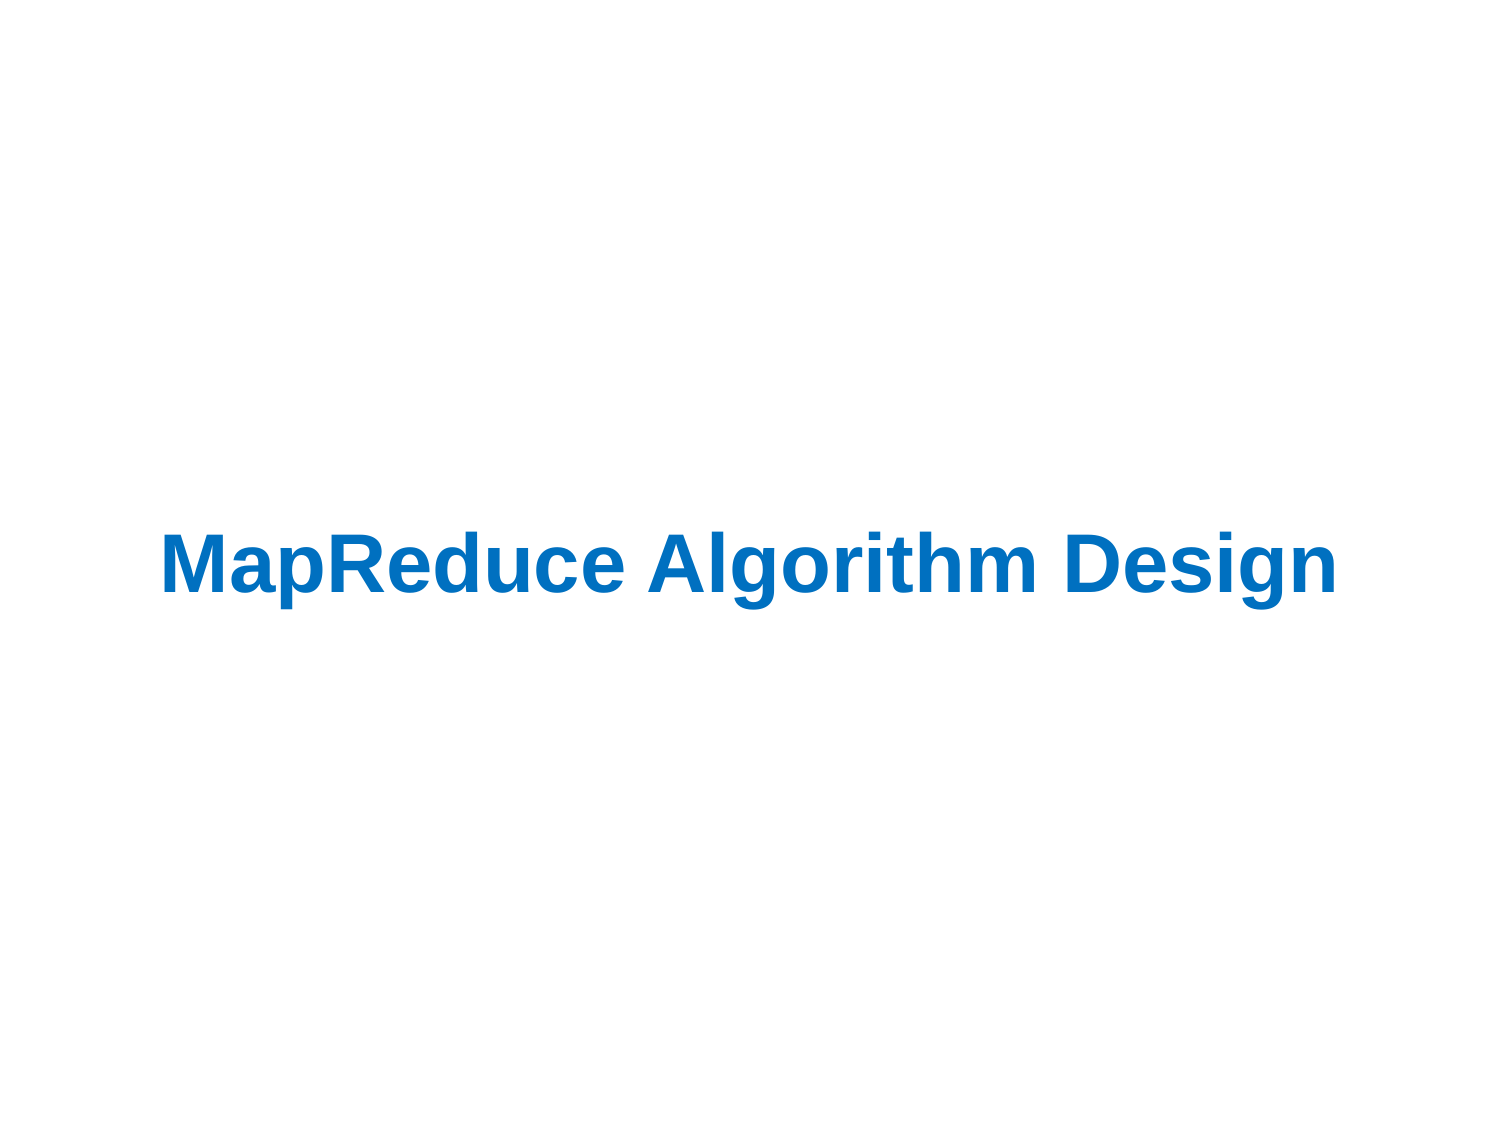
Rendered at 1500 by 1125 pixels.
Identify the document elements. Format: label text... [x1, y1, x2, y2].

title MapReduce Algorithm Design [0, 474, 1500, 644]
